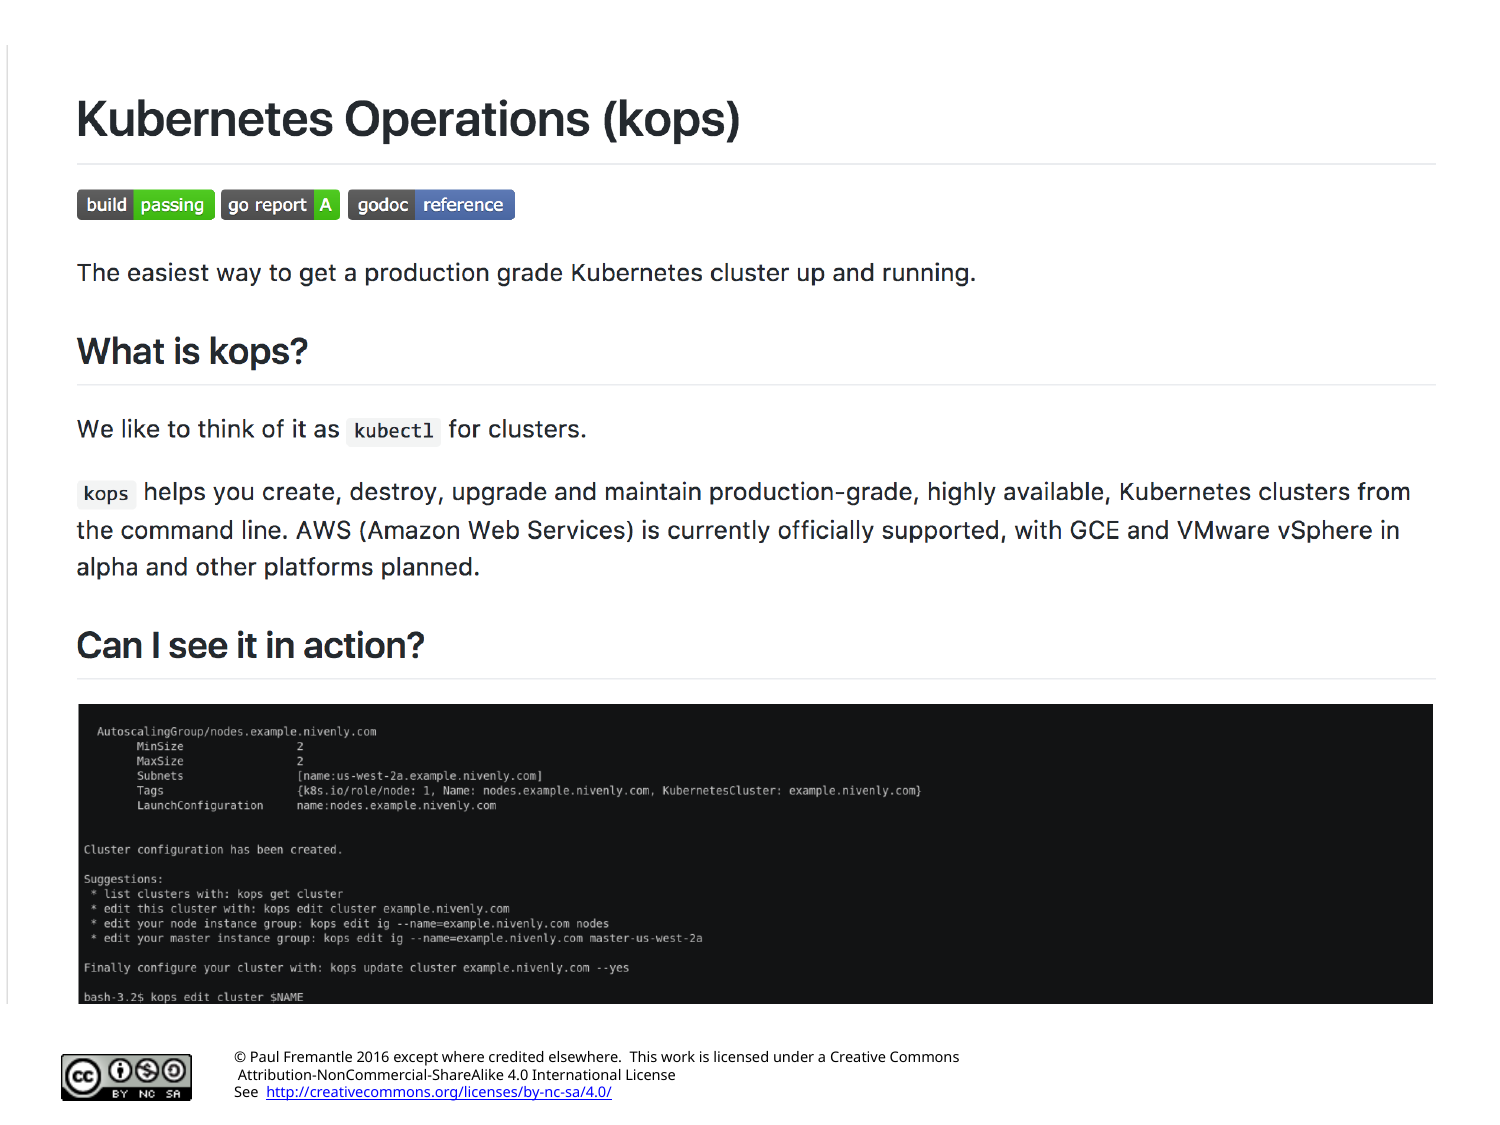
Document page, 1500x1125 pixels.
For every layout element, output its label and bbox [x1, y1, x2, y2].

picture [0, 44, 1500, 1004]
picture [61, 1054, 192, 1101]
